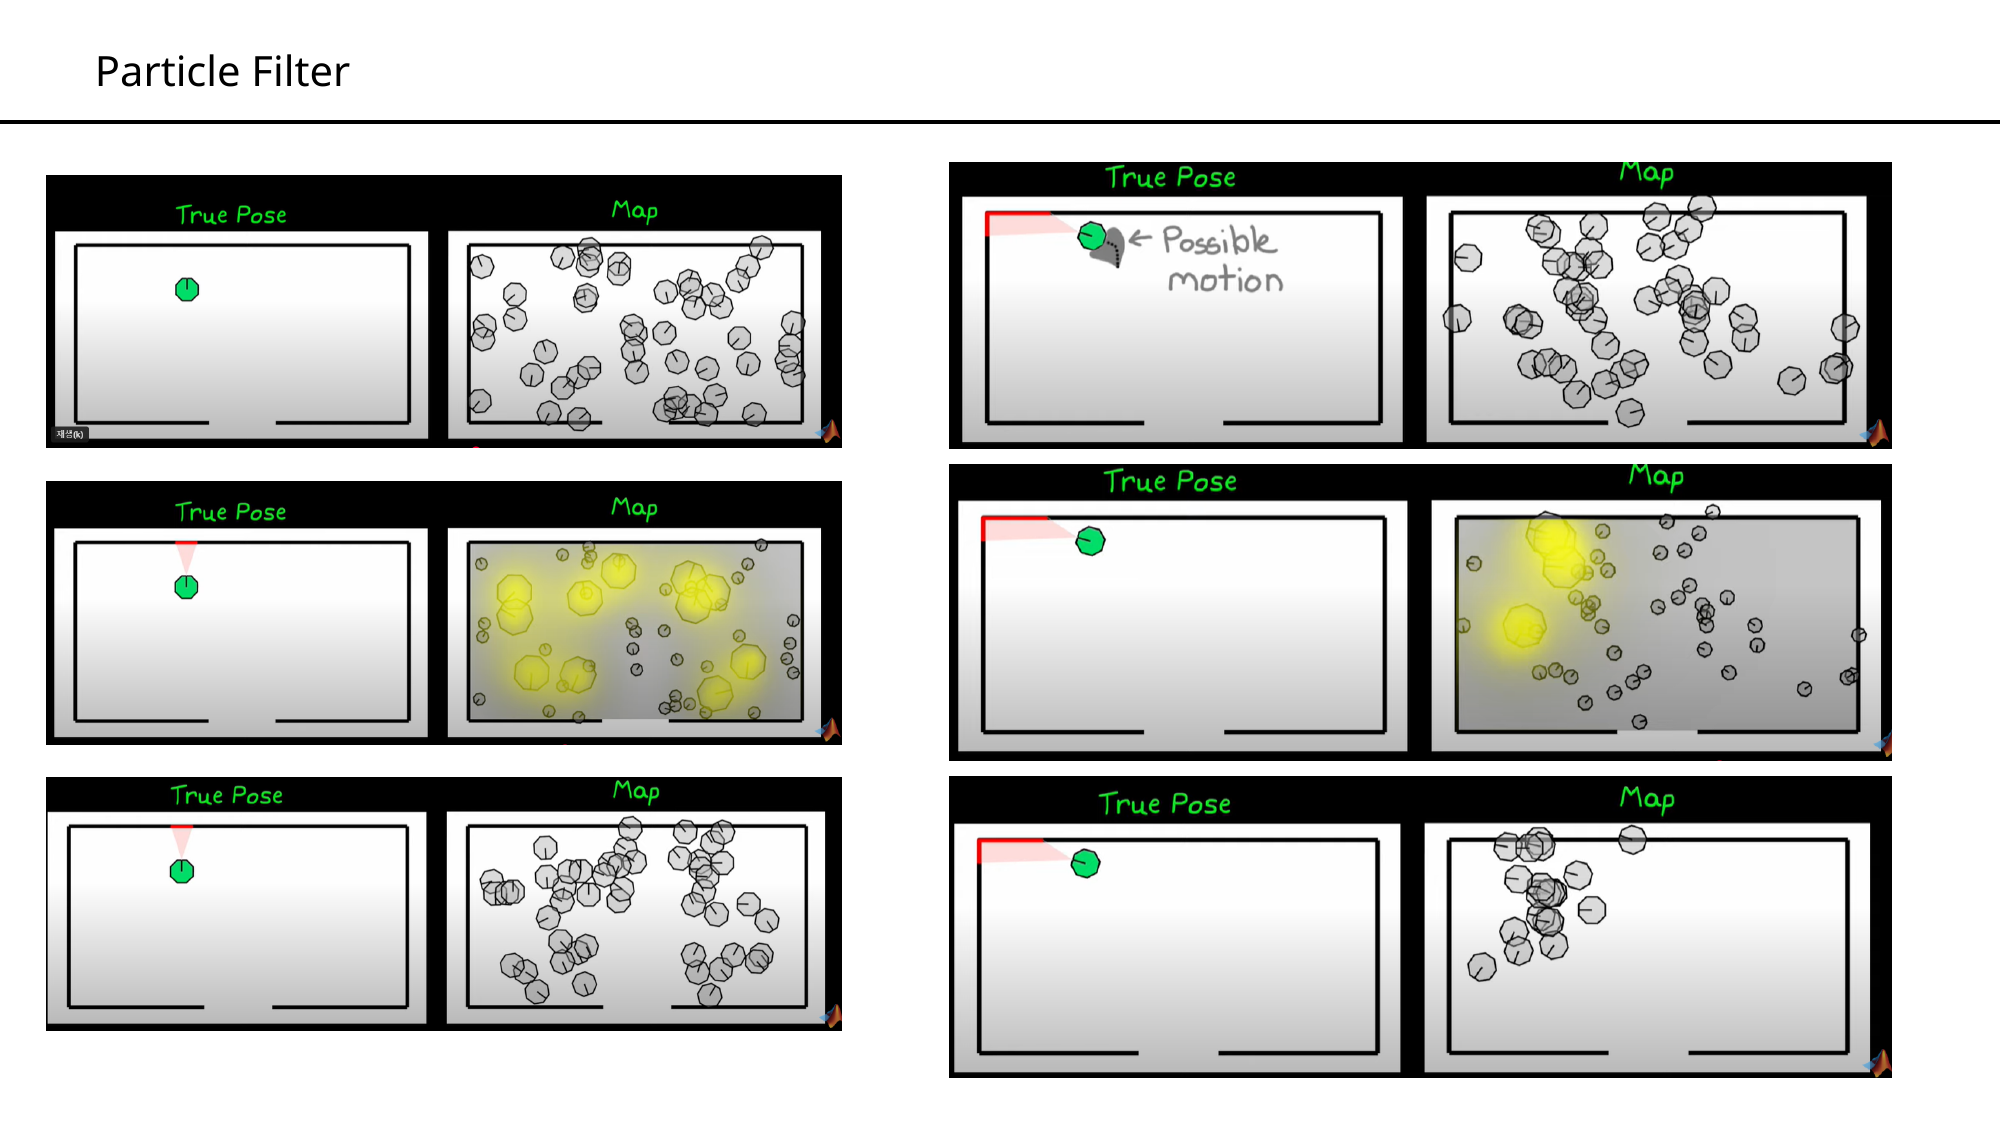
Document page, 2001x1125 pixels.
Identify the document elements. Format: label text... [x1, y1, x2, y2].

picture [46, 777, 842, 1031]
picture [46, 174, 842, 449]
picture [46, 481, 842, 745]
title Particle Filter [79, 34, 1921, 112]
picture [948, 464, 1893, 762]
picture [948, 161, 1893, 450]
picture [948, 776, 1893, 1079]
